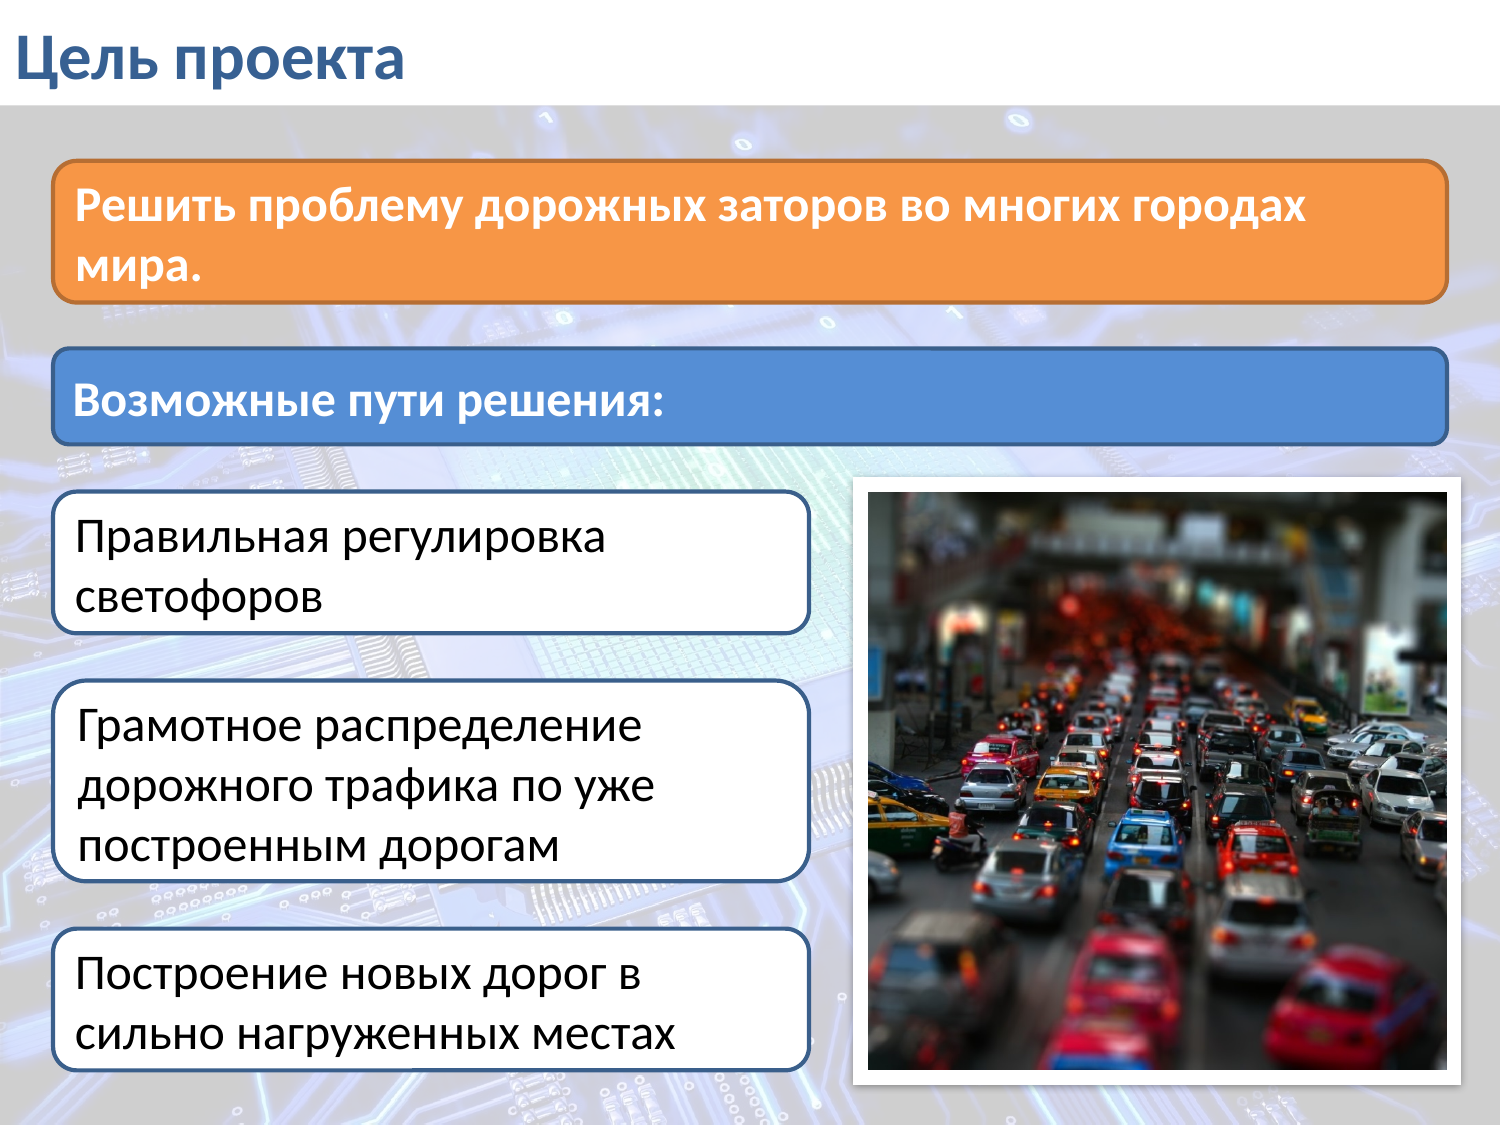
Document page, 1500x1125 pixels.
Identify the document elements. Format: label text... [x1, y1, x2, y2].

picture [867, 491, 1448, 1071]
text_box Правильная регулировка светофоров [50, 489, 812, 636]
title Цель проекта [0, 0, 1500, 106]
text_box Возможные пути решения: [50, 346, 1450, 447]
text_box Решить проблему дорожных заторов во многих городах мира. [50, 158, 1450, 305]
text_box Построение новых дорог в сильно нагруженных местах [50, 926, 812, 1073]
text_box Грамотное распределение дорожного трафика по уже построенным дорогам [50, 678, 812, 884]
